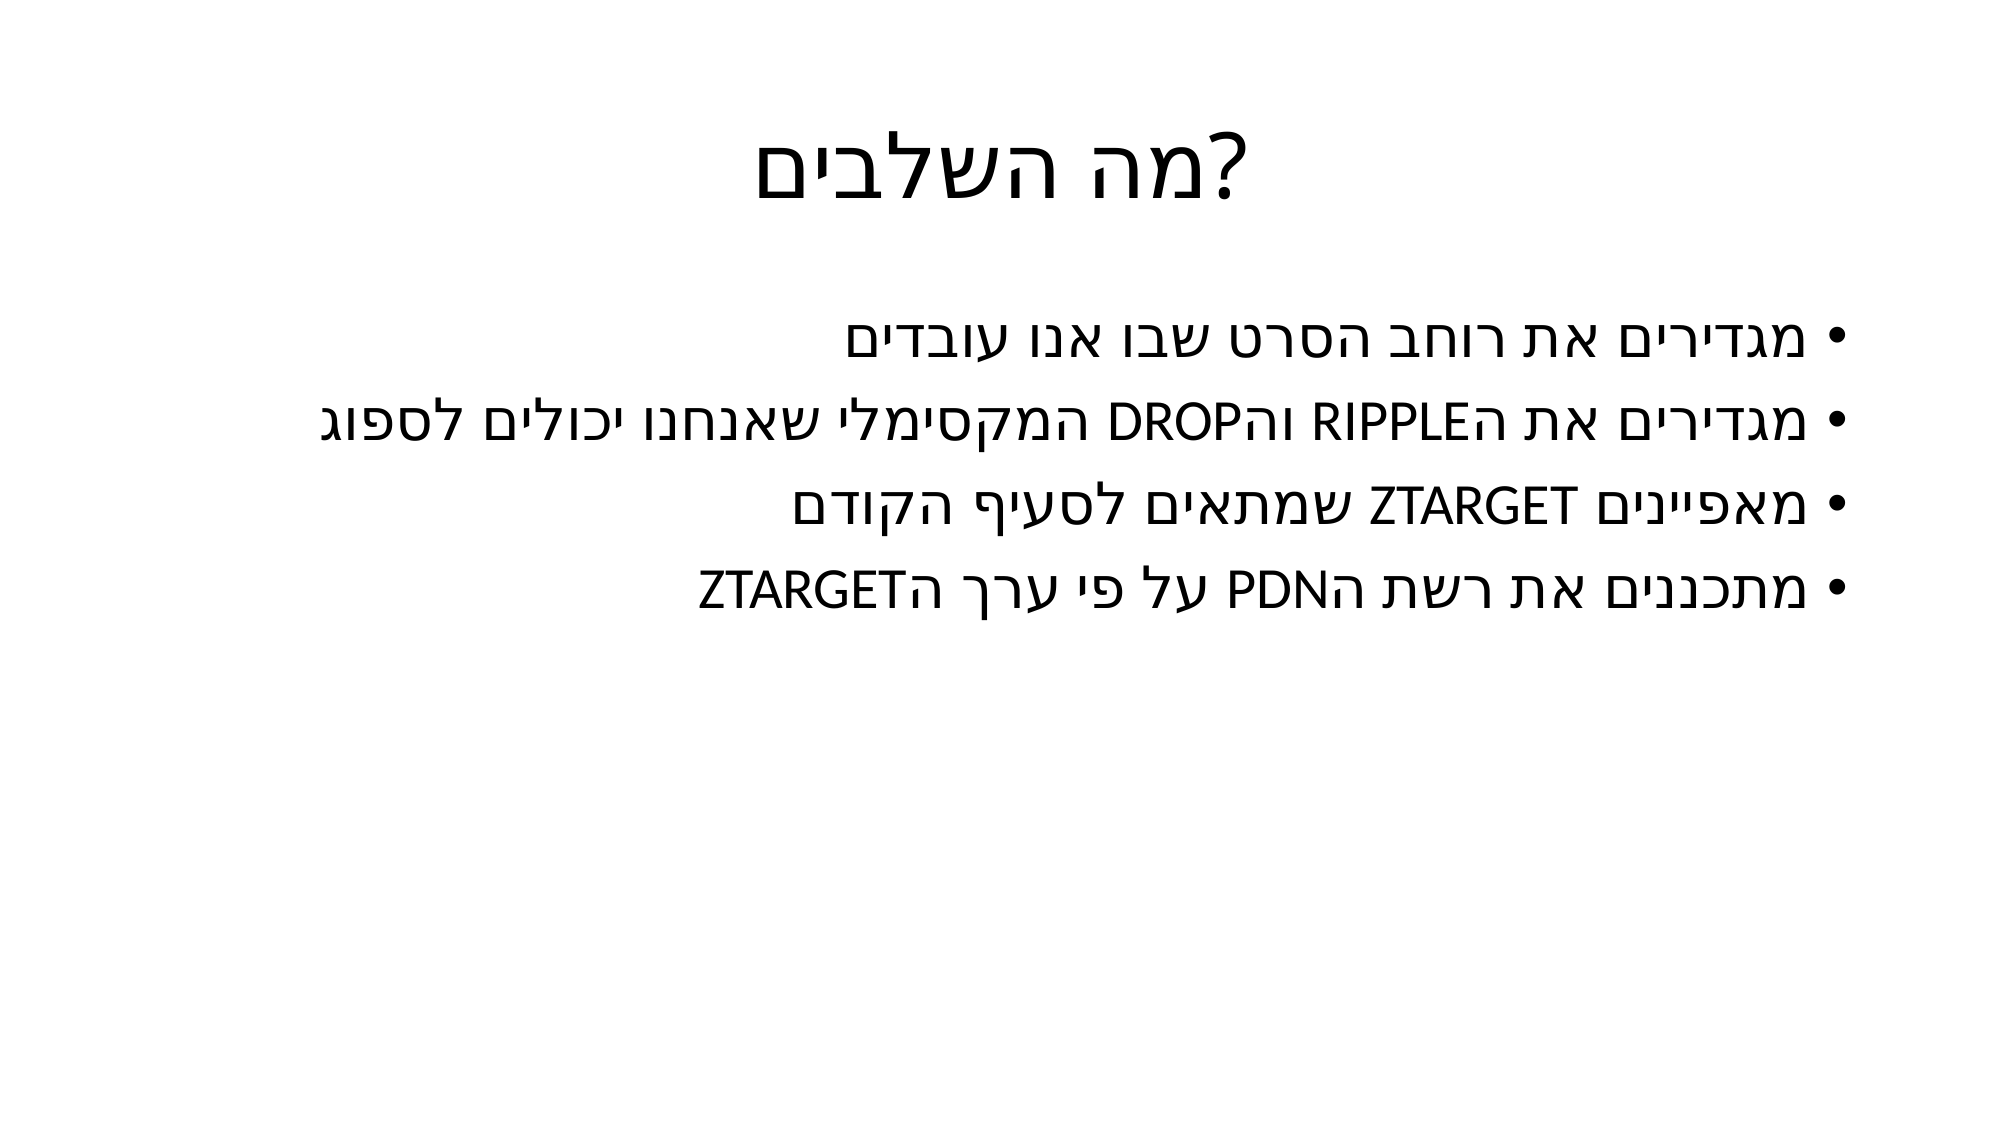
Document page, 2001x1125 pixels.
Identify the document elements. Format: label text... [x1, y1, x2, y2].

title מה השלבים? [137, 59, 1863, 278]
list מגדירים את רוחב הסרט שבו אנו עובדים מגדירים את הRIPPLE והDROP המקסימלי שאנחנו יכולים לספוג מאפיינים ZTARGET שמתאים לסעיף הקודם מתכננים את רשת הPDN על פי ערך הZTARGET [137, 299, 1863, 1014]
